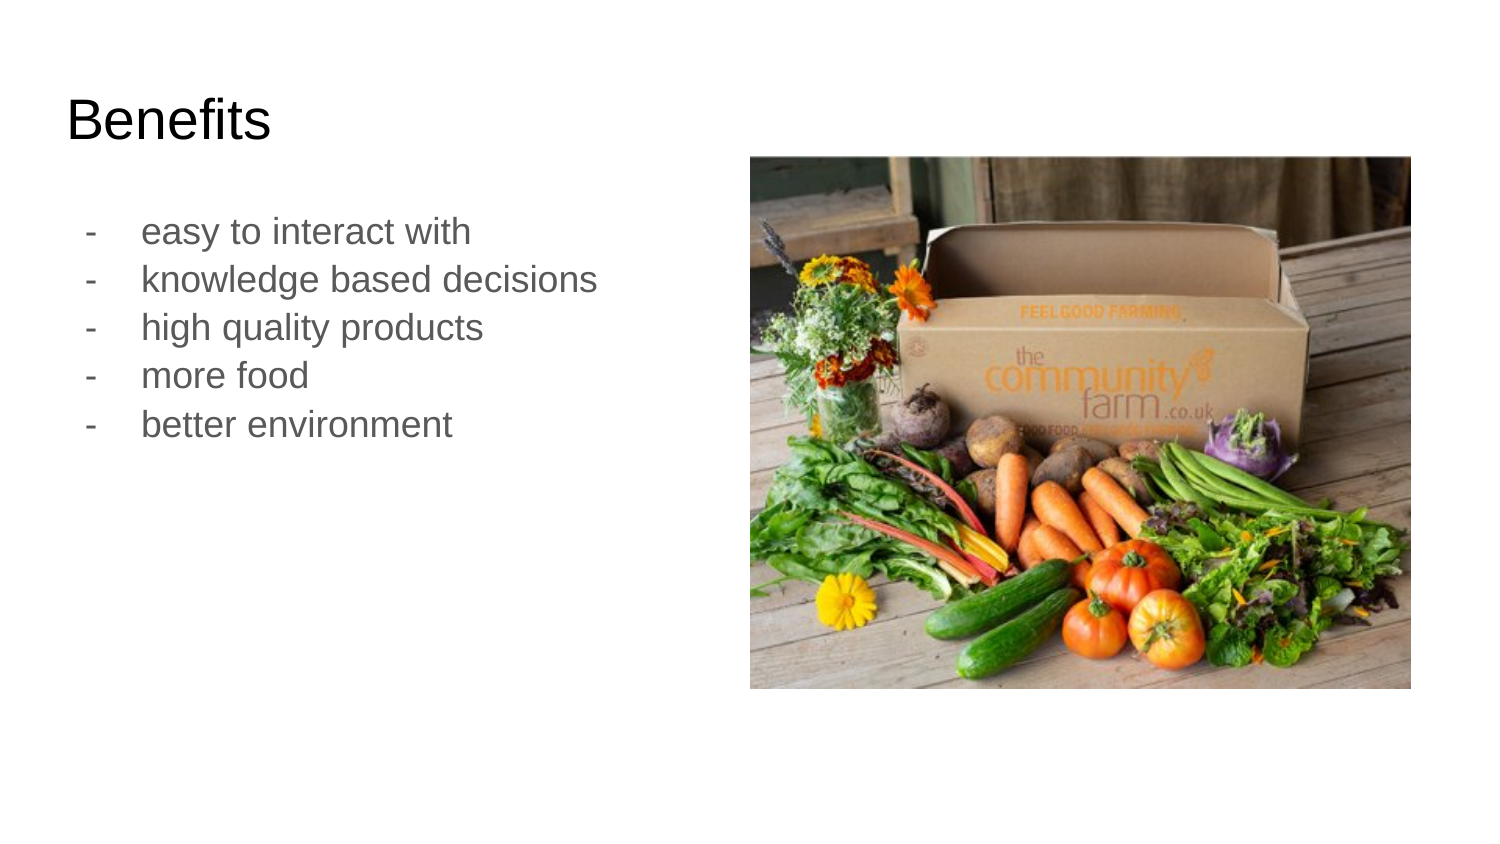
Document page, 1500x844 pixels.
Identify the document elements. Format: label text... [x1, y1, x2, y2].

picture [749, 155, 1412, 689]
list easy to interact with knowledge based decisions high quality products more food better environment [51, 189, 733, 750]
title Benefits [51, 72, 1449, 167]
